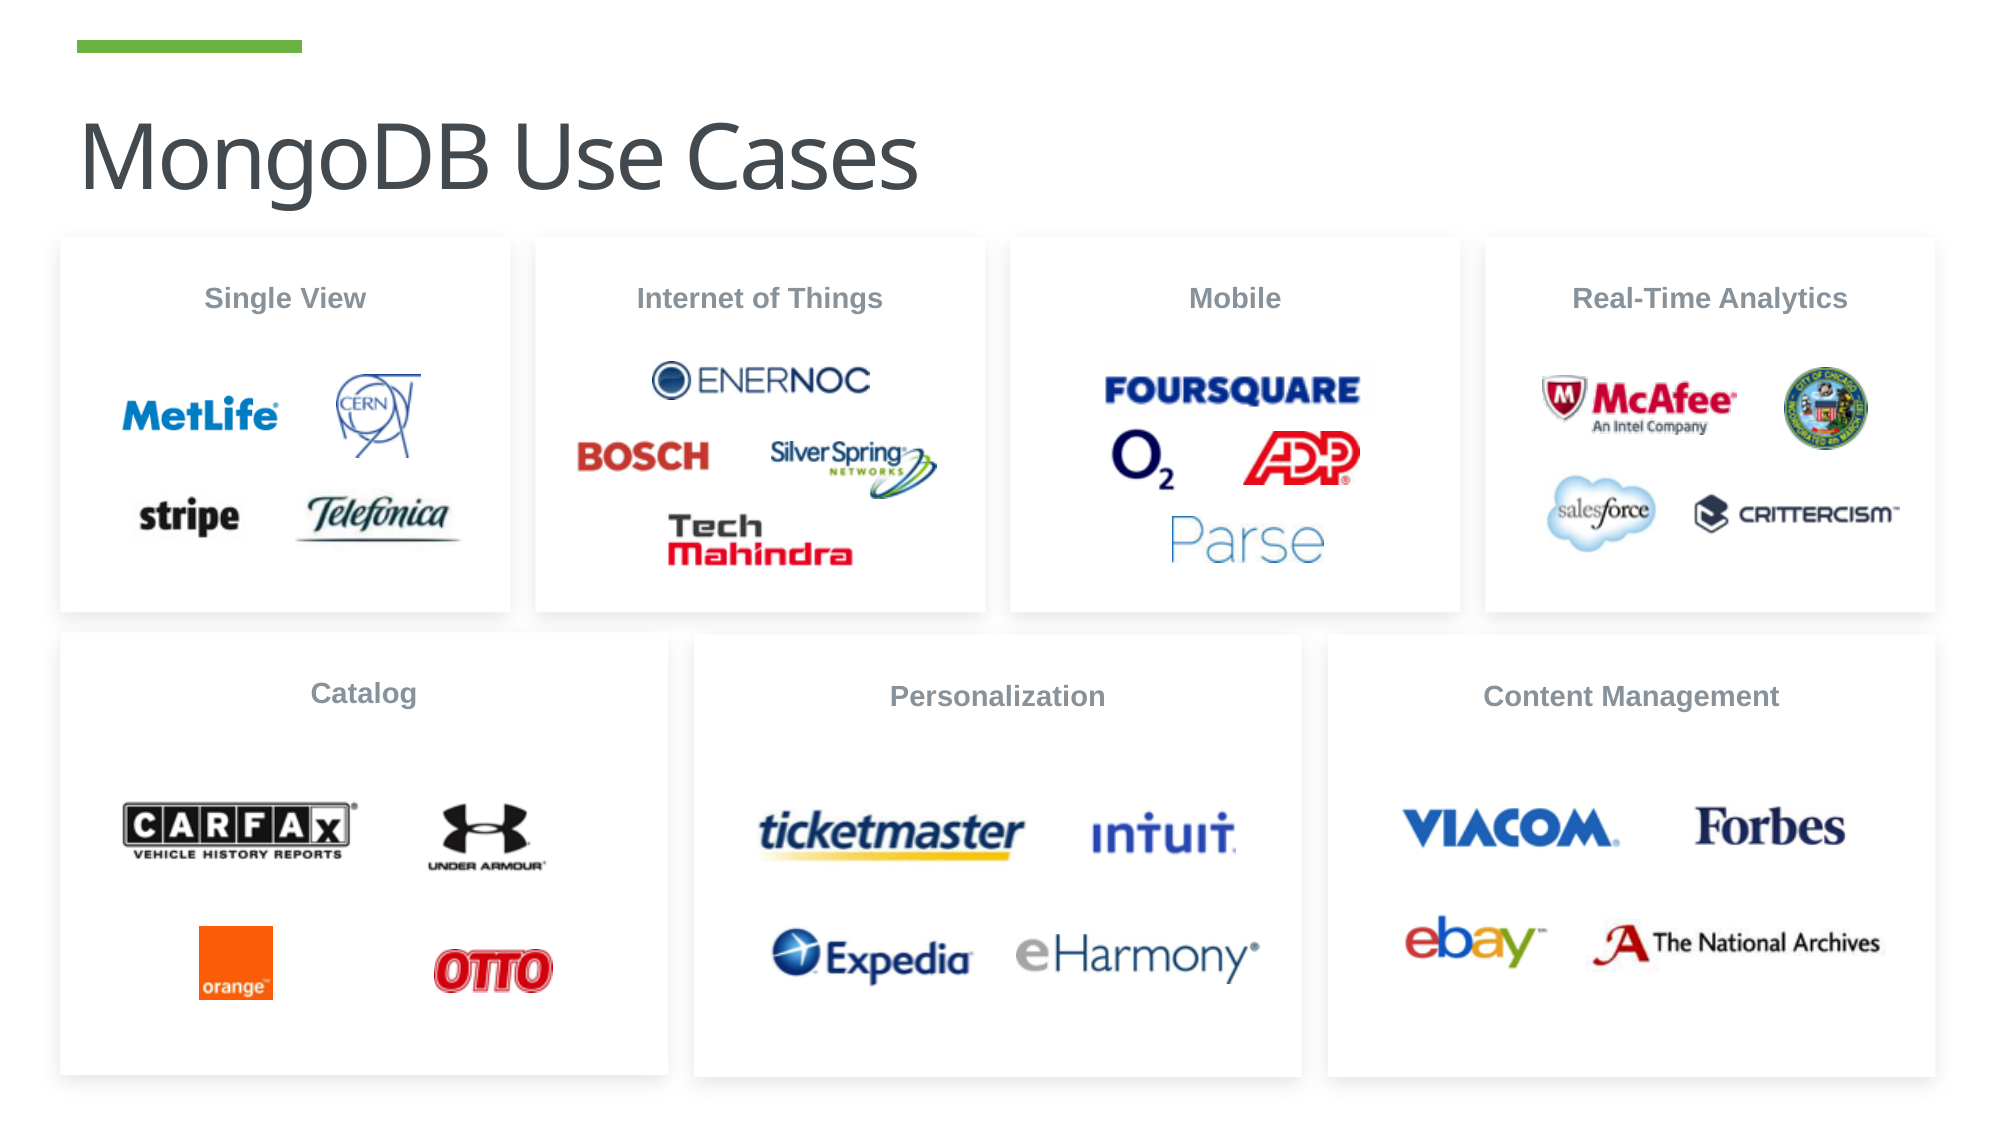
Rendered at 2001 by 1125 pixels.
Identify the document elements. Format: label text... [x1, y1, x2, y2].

text_box Single View [59, 236, 511, 613]
picture [1098, 354, 1373, 424]
text_box Internet of Things [534, 236, 986, 613]
picture [115, 388, 286, 444]
picture [426, 802, 549, 875]
text_box Mobile [1009, 236, 1461, 613]
picture [1390, 910, 1562, 981]
picture [1687, 802, 1853, 853]
picture [336, 374, 421, 458]
picture [769, 923, 975, 988]
text_box Catalog [59, 631, 669, 1076]
picture [434, 949, 553, 993]
picture [199, 926, 273, 1000]
picture [754, 804, 1034, 870]
picture [132, 489, 248, 547]
text_box Real-Time Analytics [1484, 236, 1936, 613]
picture [1016, 934, 1260, 984]
picture [1172, 516, 1324, 563]
picture [295, 485, 463, 552]
picture [1586, 919, 1886, 972]
picture [1064, 805, 1236, 857]
picture [1109, 427, 1177, 494]
picture [1694, 492, 1900, 536]
text_box Content Management [1327, 634, 1936, 1078]
picture [1542, 375, 1737, 435]
picture [661, 508, 859, 575]
text_box Personalization [693, 634, 1303, 1078]
picture [771, 441, 937, 499]
picture [573, 438, 713, 476]
picture [1243, 431, 1360, 485]
title MongoDB Use Cases [62, 0, 1788, 218]
picture [120, 799, 361, 862]
picture [1533, 469, 1670, 557]
picture [1399, 807, 1623, 850]
picture [1784, 367, 1868, 450]
picture [652, 361, 870, 401]
